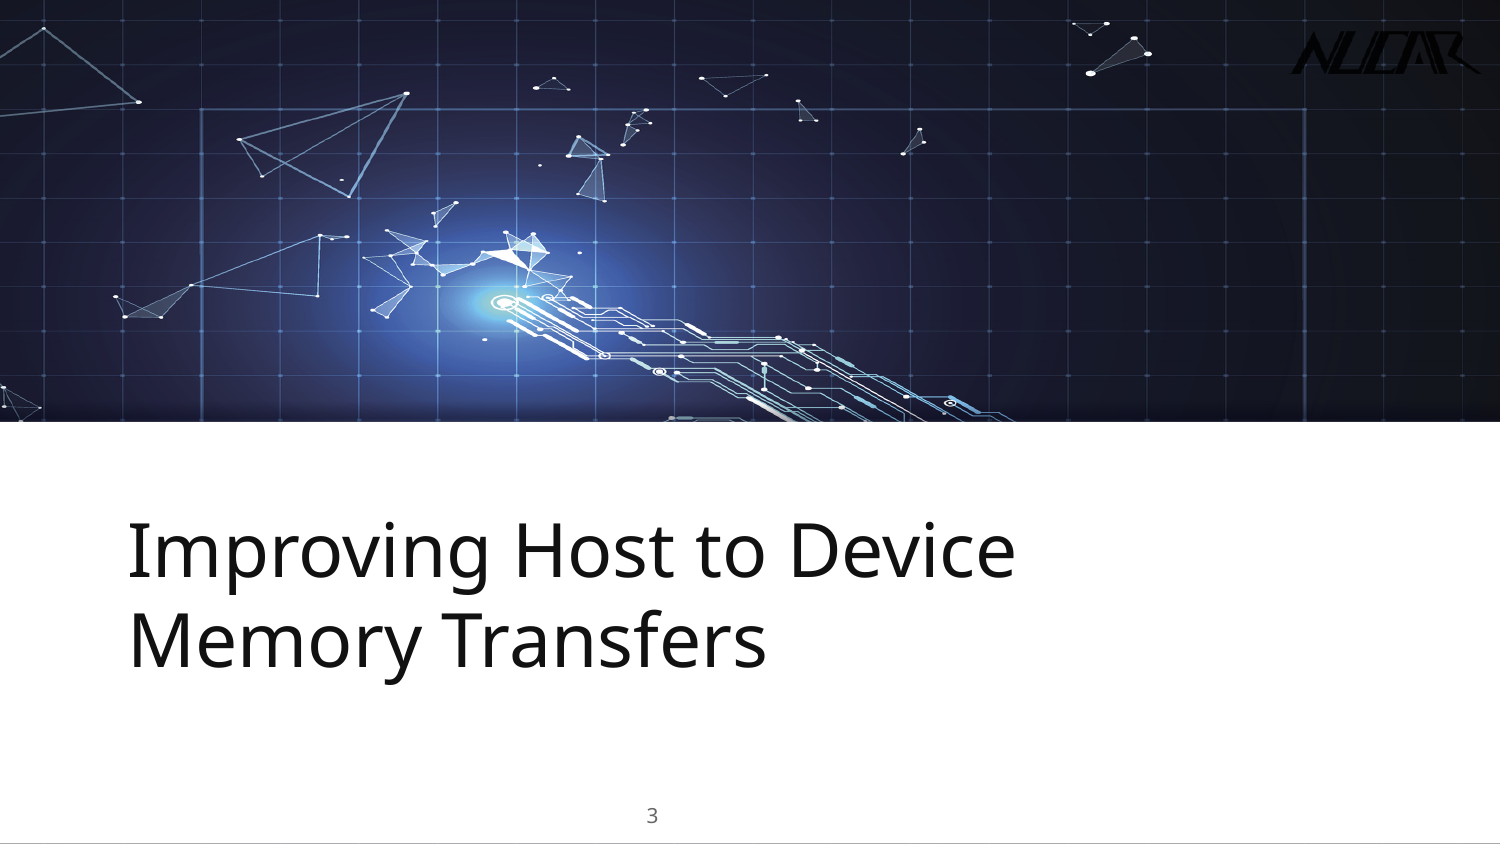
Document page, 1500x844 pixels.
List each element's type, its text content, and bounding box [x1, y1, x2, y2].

title Improving Host to Device Memory Transfers [112, 497, 1192, 688]
slide_number 3 [0, 789, 1306, 844]
picture [0, 0, 1500, 421]
